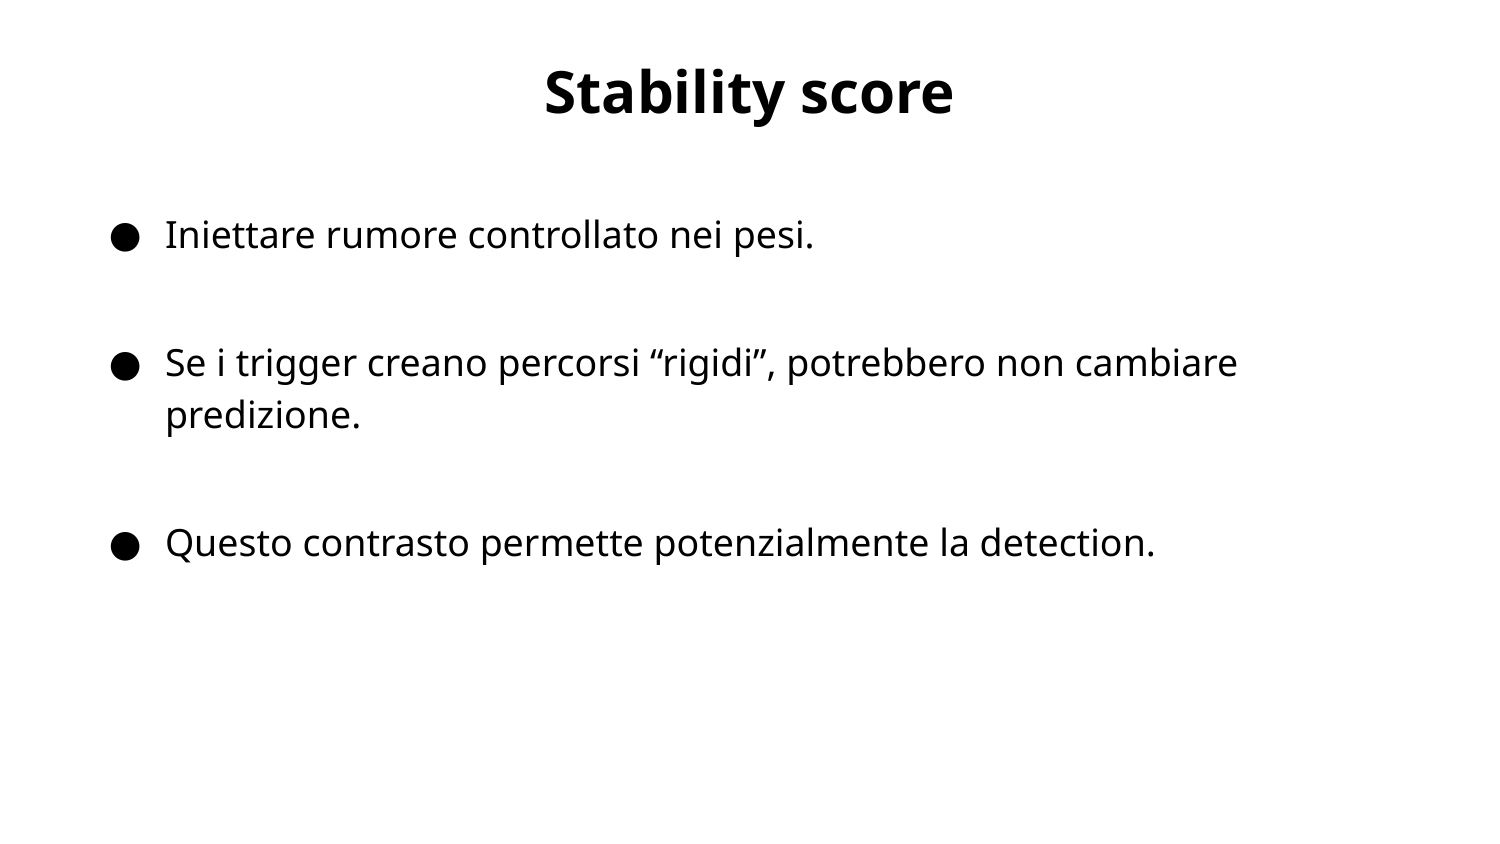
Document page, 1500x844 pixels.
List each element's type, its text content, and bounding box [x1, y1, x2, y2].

title Stability score [75, 48, 1425, 142]
text_box Iniettare rumore controllato nei pesi. Se i trigger creano percorsi “rigidi”, potrebbero non cambiare predizione. Questo contrasto permette potenzialmente la detection. [74, 188, 1425, 750]
